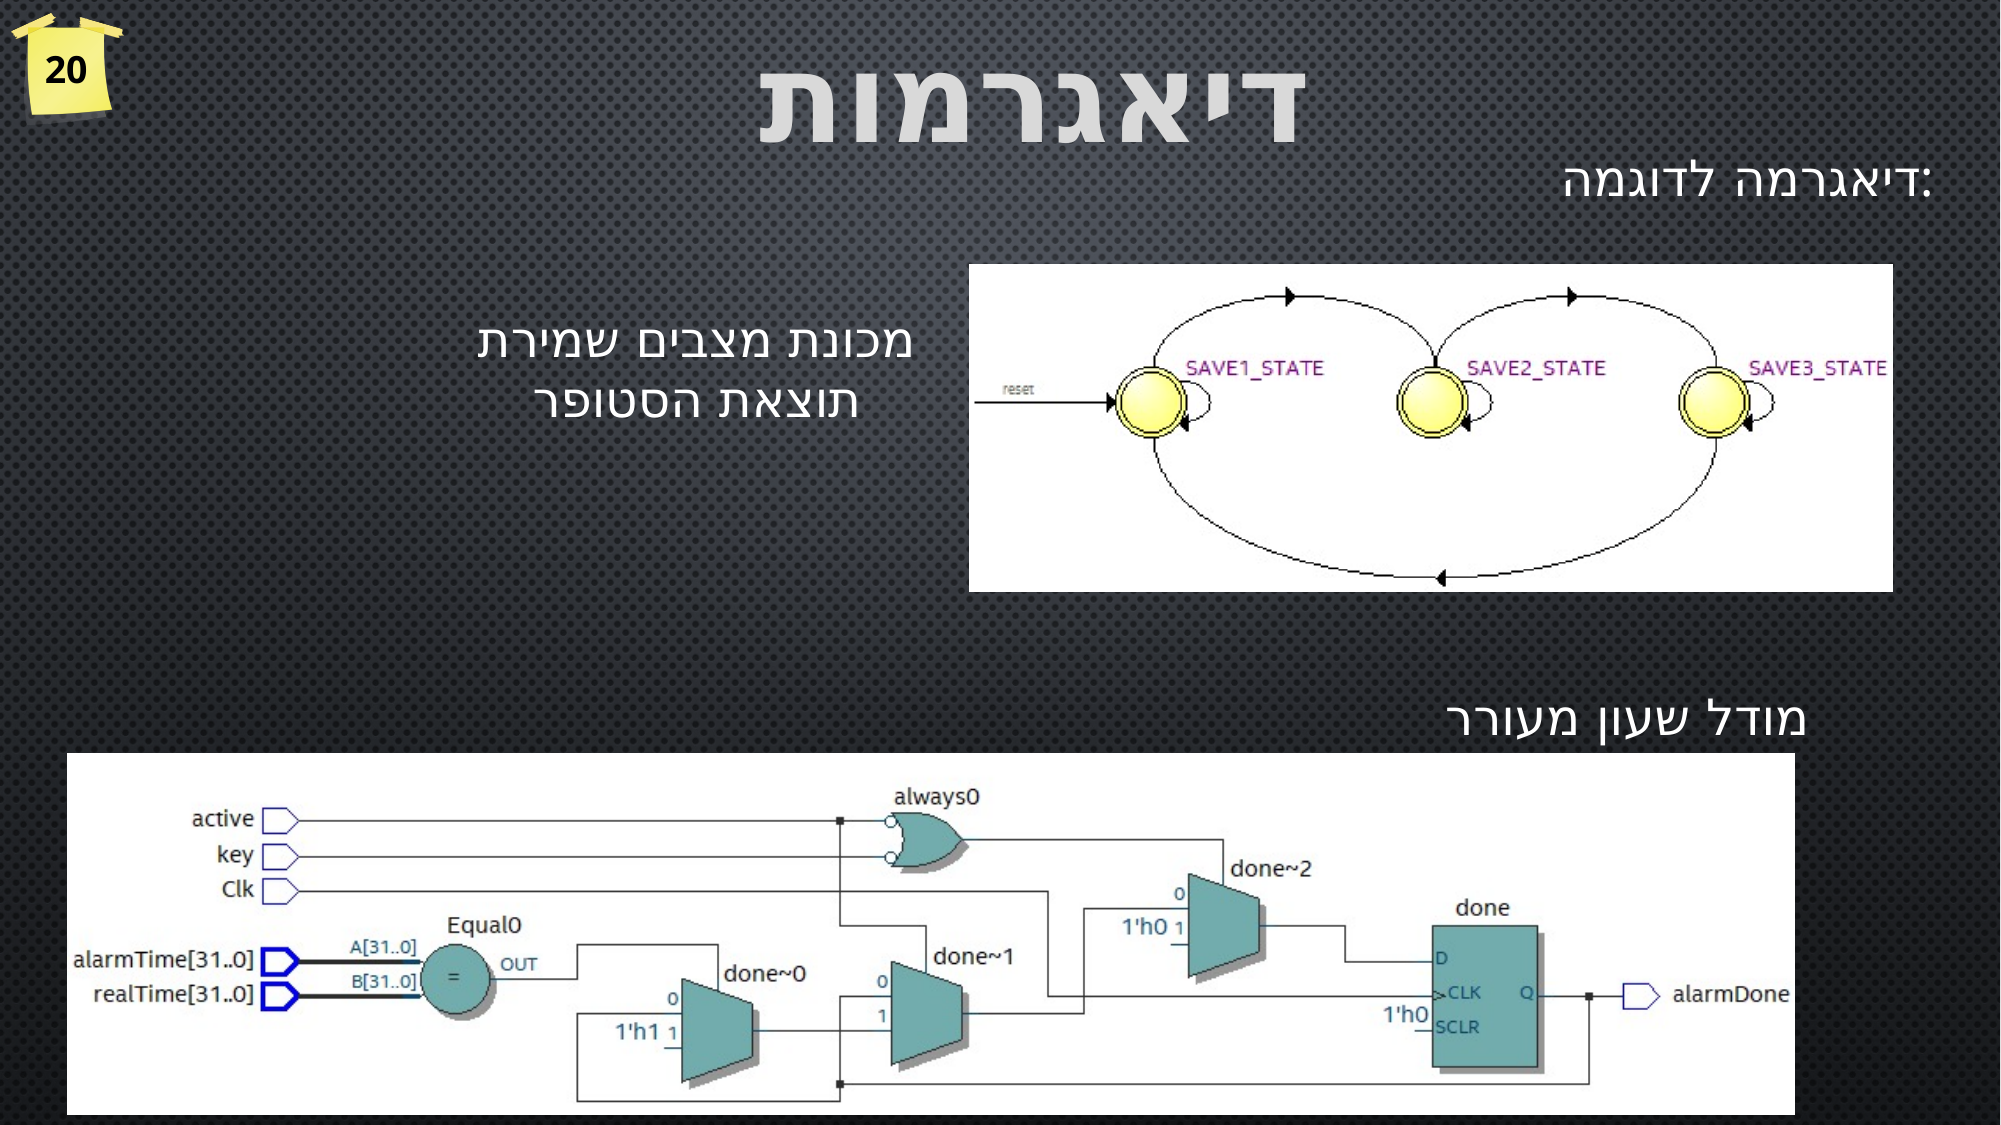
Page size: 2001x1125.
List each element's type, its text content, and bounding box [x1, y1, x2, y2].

picture [67, 753, 1795, 1115]
text_box מכונת מצבים שמירת תוצאת הסטופר [423, 299, 969, 435]
picture [969, 263, 1893, 592]
picture [11, 13, 124, 125]
text_box דיאגרמות [744, 10, 1378, 175]
text_box דיאגרמה לדוגמה: [1546, 138, 2000, 214]
text_box מודל שעון מעורר [1188, 678, 2000, 754]
